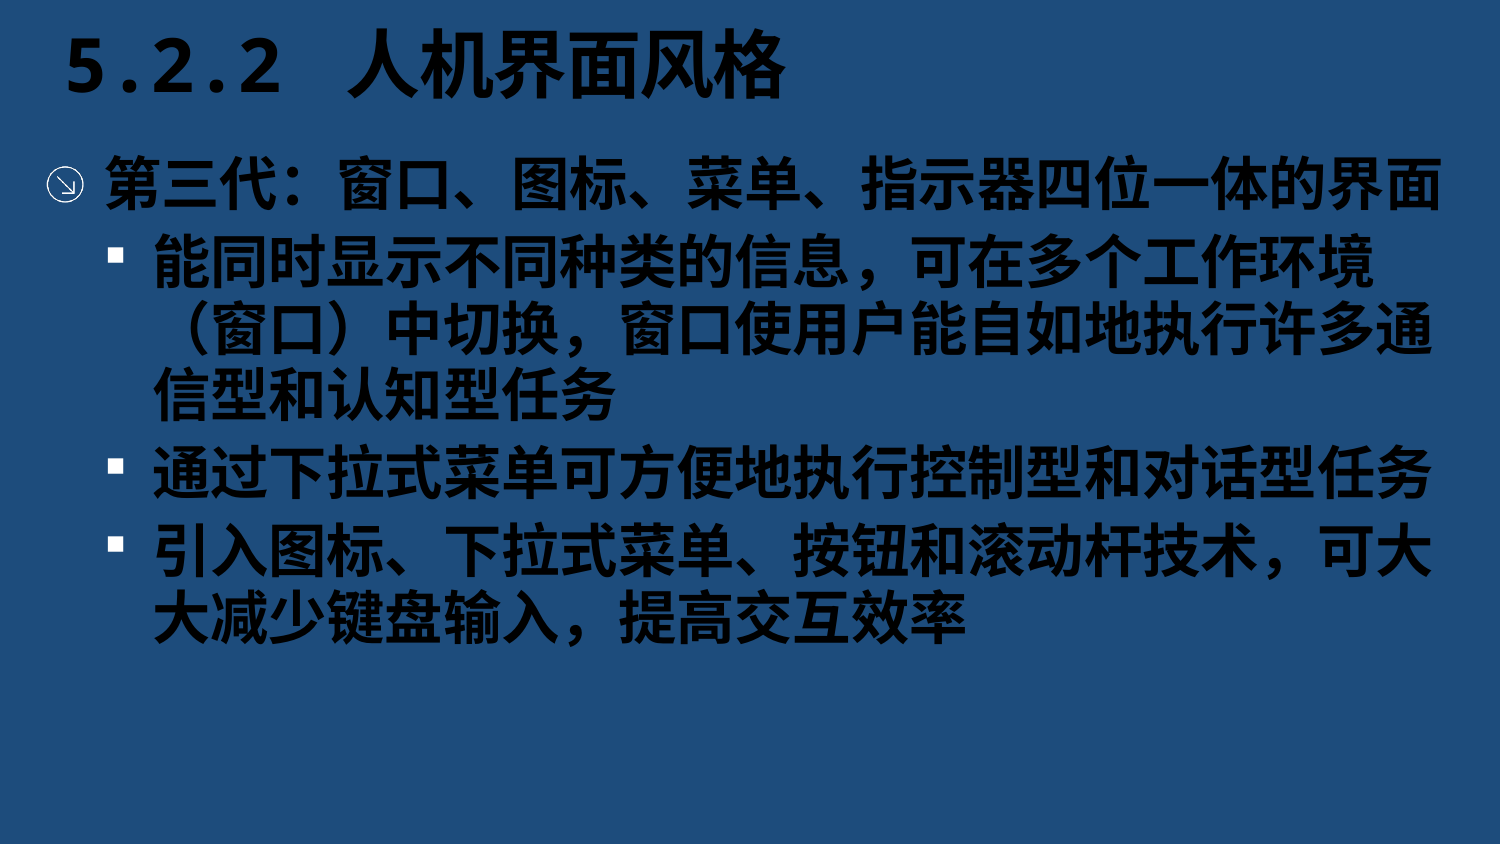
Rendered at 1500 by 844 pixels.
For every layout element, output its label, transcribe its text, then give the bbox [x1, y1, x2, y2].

list 第三代：窗口、图标、菜单、指示器四位一体的界面 能同时显示不同种类的信息，可在多个工作环境（窗口）中切换，窗口使用户能自如地执行许多通信型和认知型任务 通过下拉式菜单可方便地执行控制型和对话型任务 引入图标、下拉式菜单、按钮和滚动杆技术，可大大减少键盘输入，提高交互效率 [46, 152, 1477, 665]
picture [46, 165, 84, 203]
title 5.2.2 人机界面风格 [63, 28, 1436, 110]
